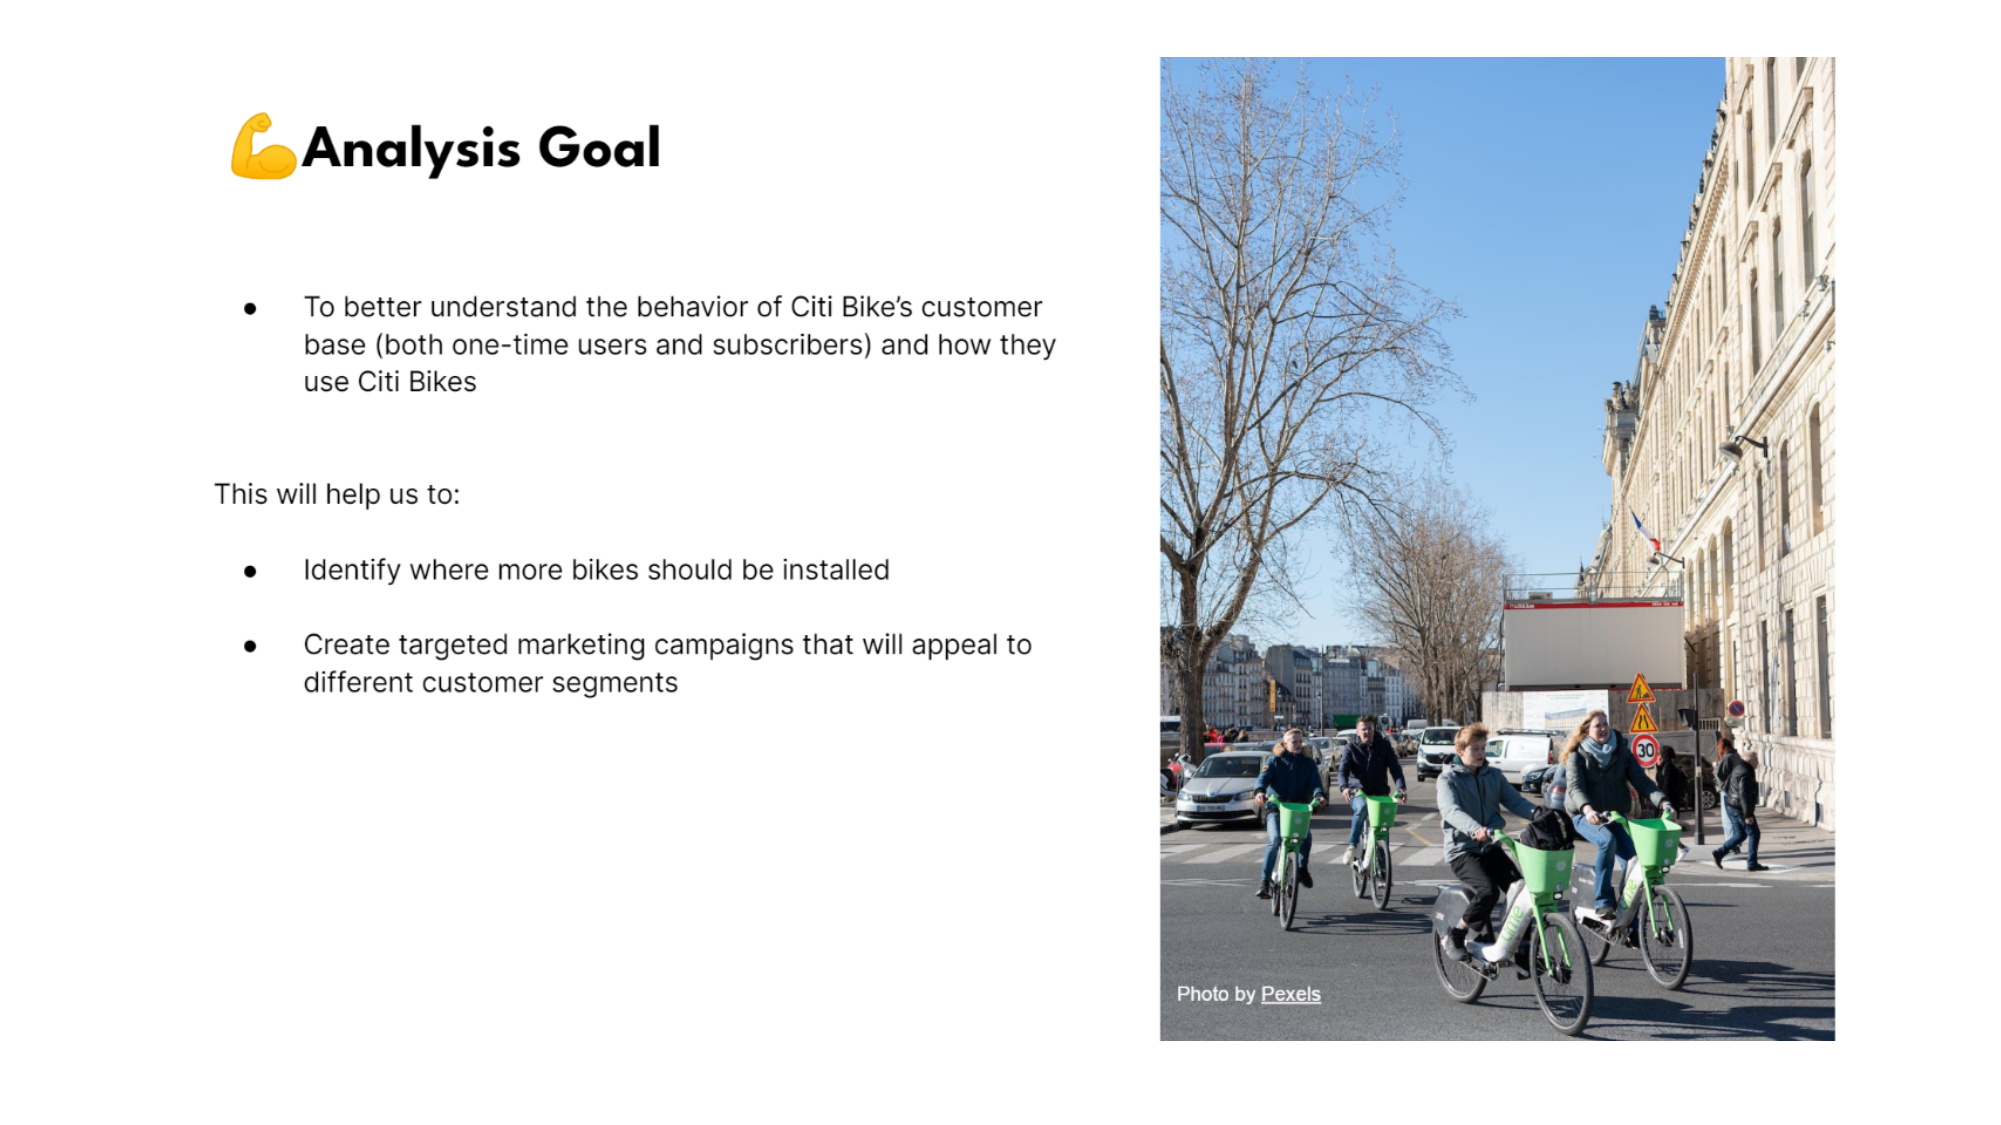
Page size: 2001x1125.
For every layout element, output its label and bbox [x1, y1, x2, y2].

picture [79, 57, 1887, 1041]
